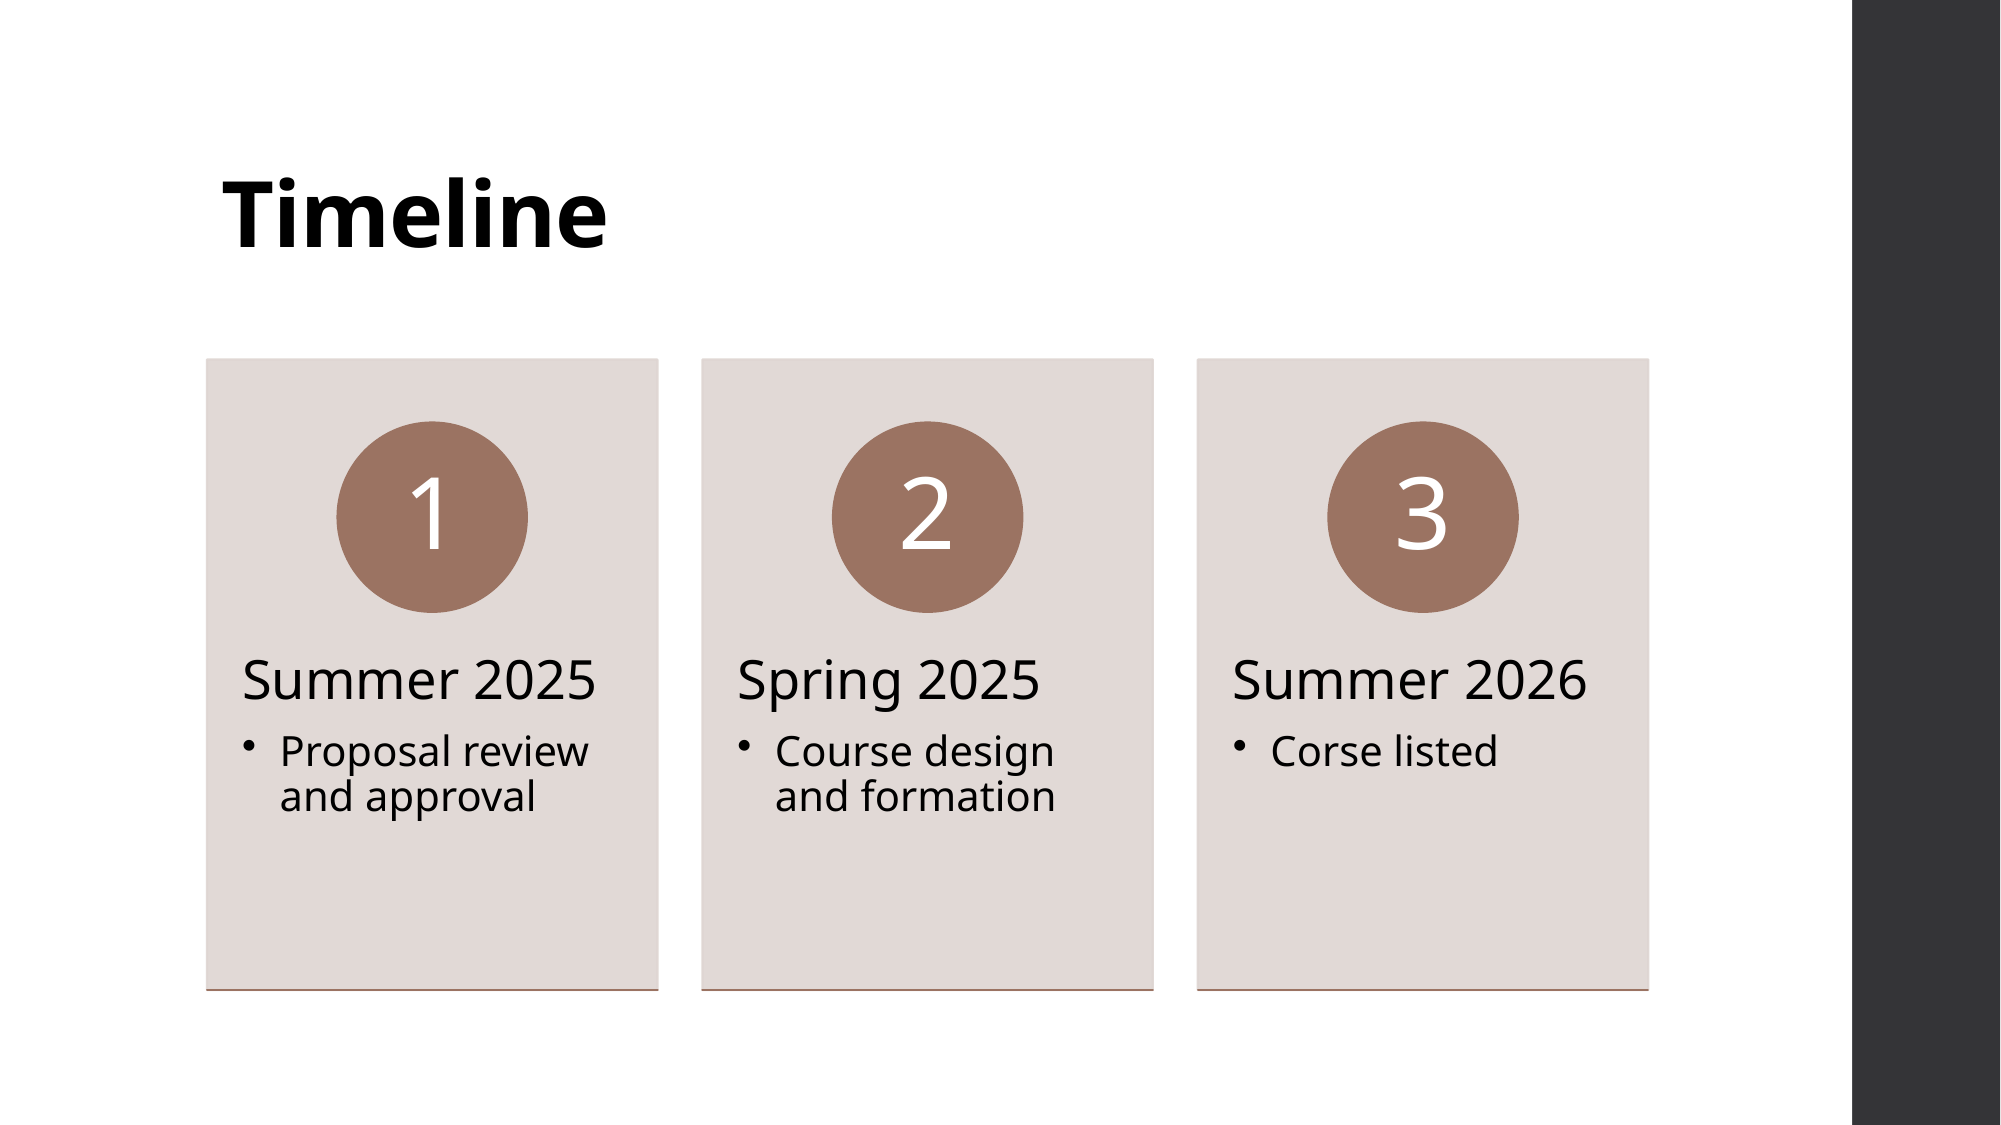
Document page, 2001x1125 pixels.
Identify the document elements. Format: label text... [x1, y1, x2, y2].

text_box [1851, 0, 2000, 1125]
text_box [206, 329, 1649, 1020]
text_box Timeline [206, 59, 1797, 278]
